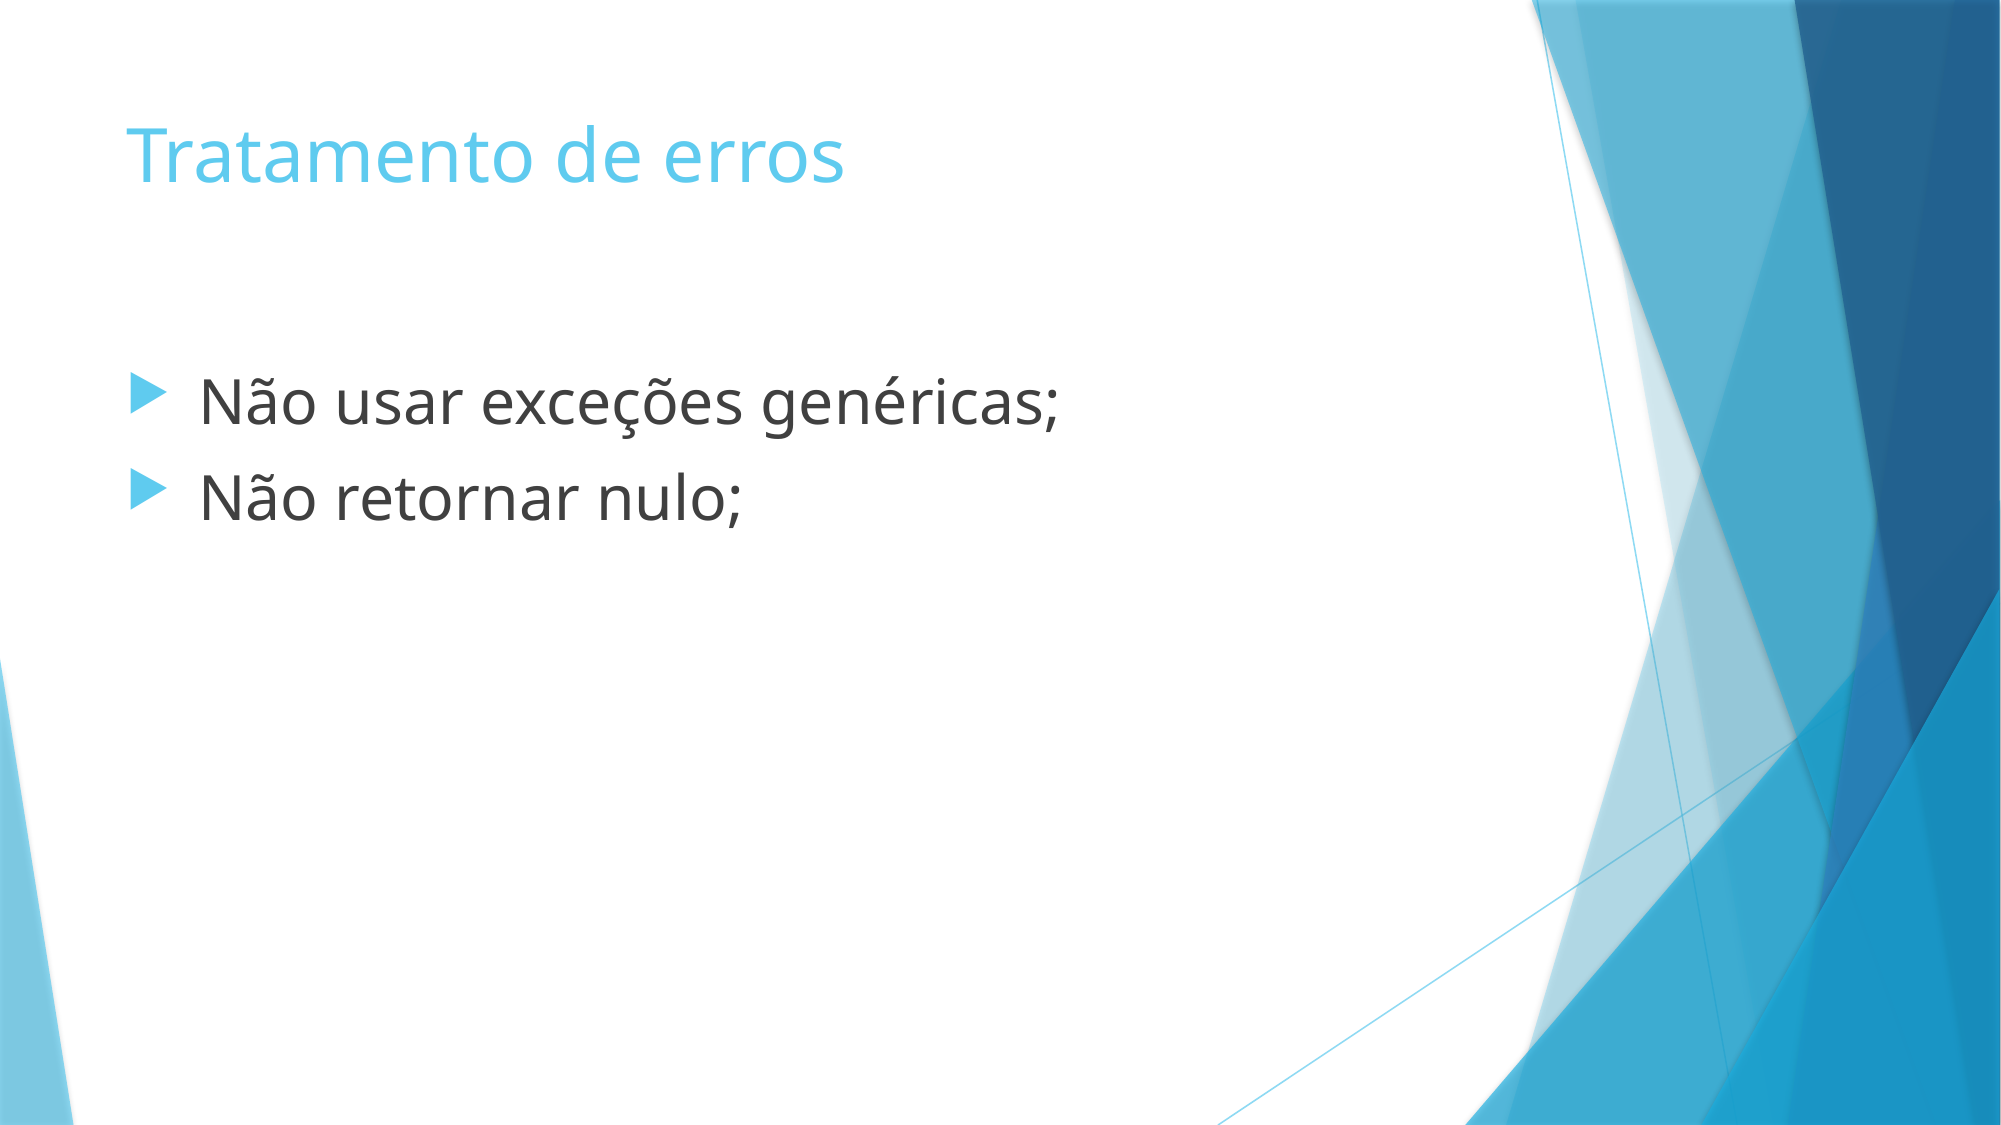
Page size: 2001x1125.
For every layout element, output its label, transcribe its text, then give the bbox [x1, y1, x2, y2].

list Não usar exceções genéricas; Não retornar nulo; [111, 354, 1522, 992]
title Tratamento de erros [111, 99, 1522, 317]
